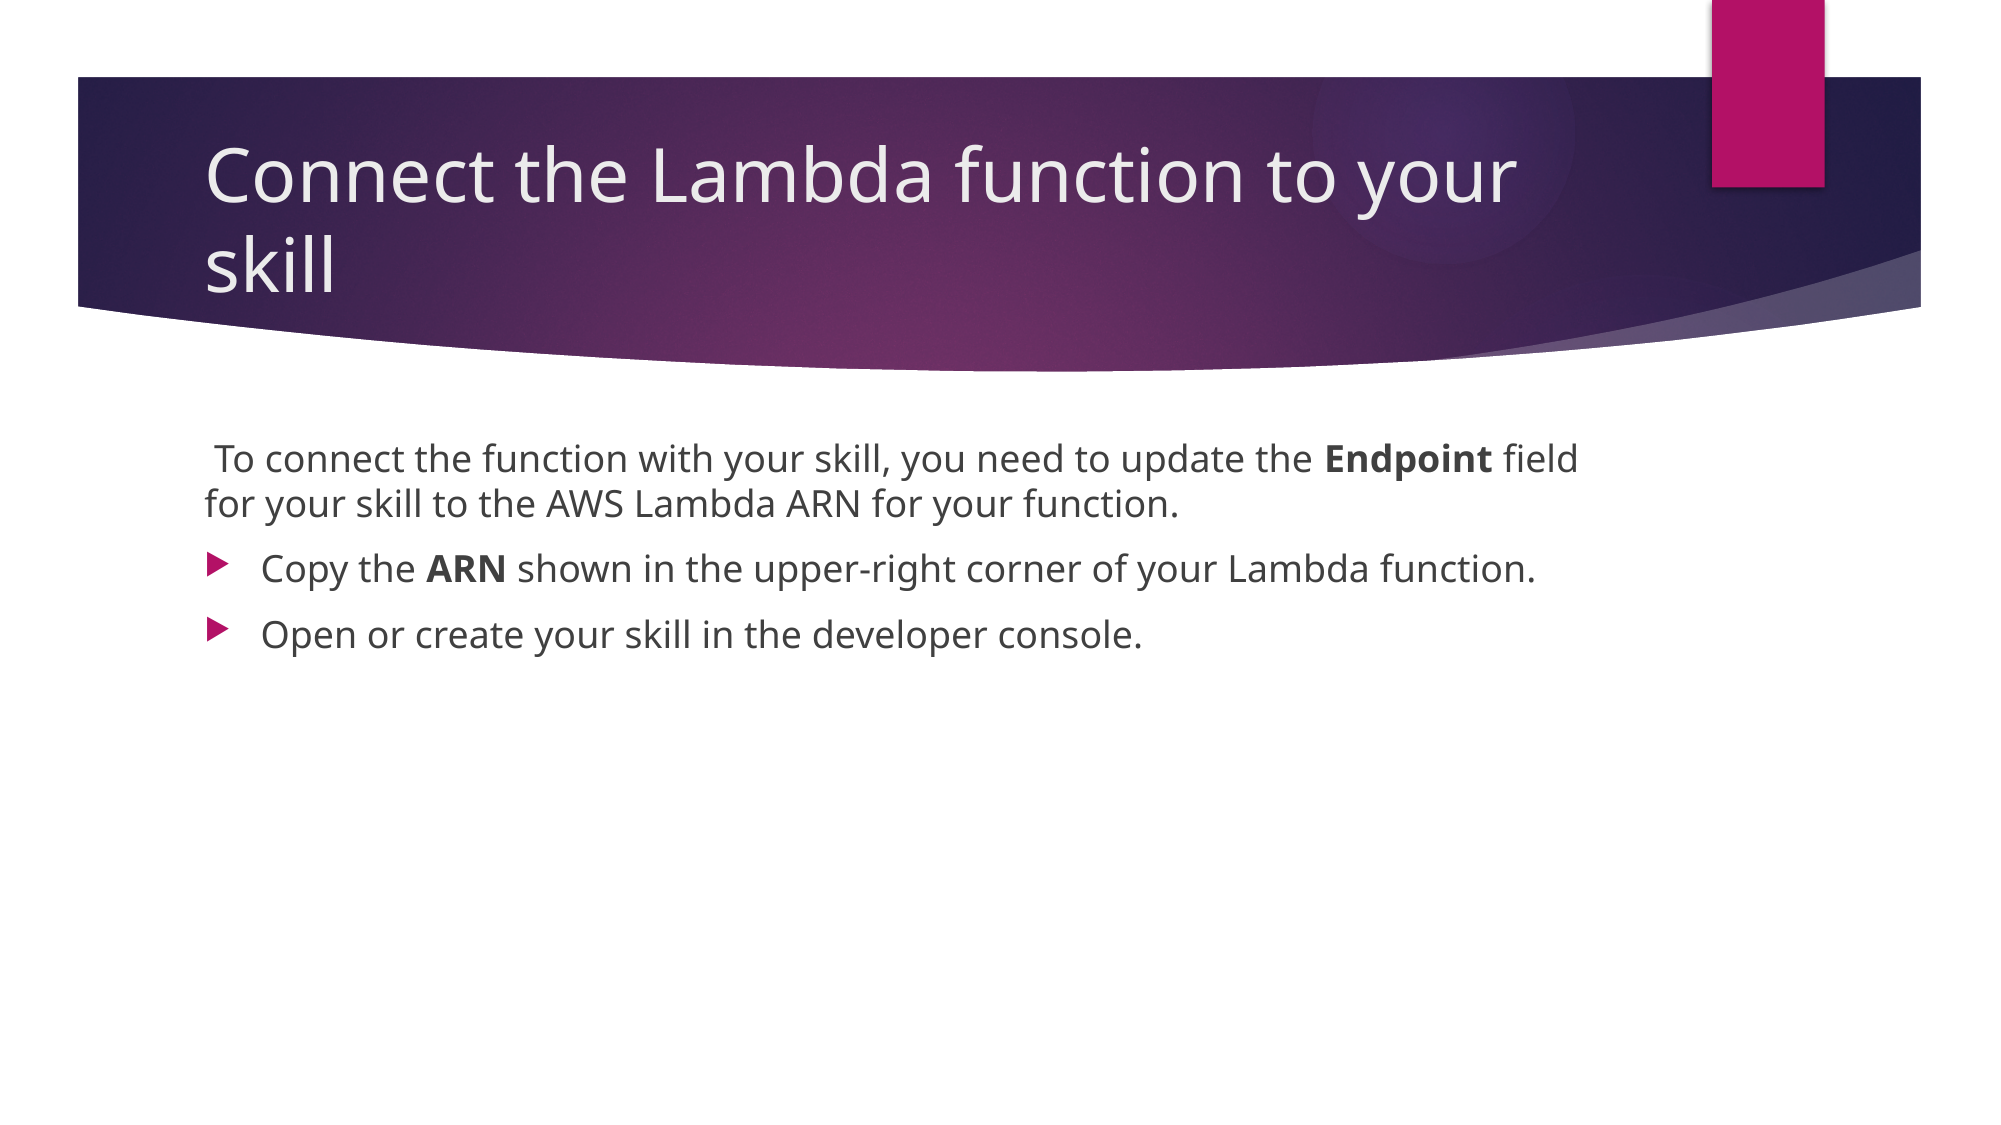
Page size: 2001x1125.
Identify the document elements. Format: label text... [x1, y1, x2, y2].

list To connect the function with your skill, you need to update the Endpoint field for your skill to the AWS Lambda ARN for your function. Copy the ARN shown in the upper-right corner of your Lambda function. Open or create your skill in the developer console. [189, 427, 1638, 988]
title Connect the Lambda function to your skill [189, 159, 1627, 276]
